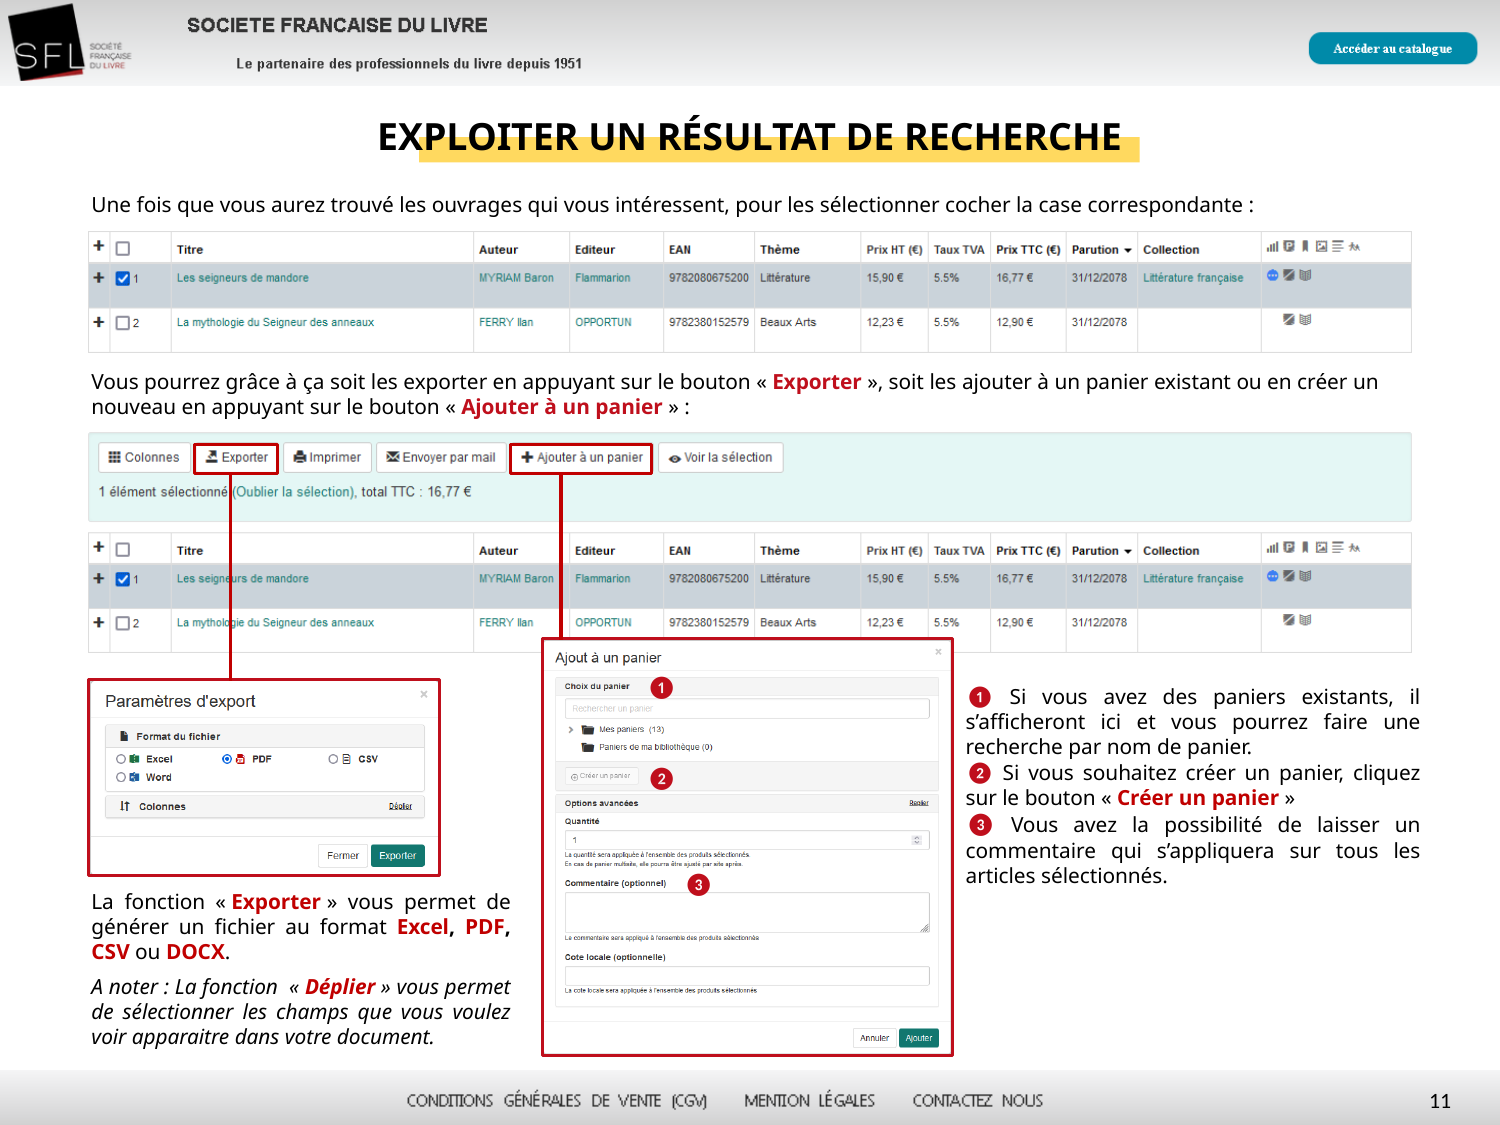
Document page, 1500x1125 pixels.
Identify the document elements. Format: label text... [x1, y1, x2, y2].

picture [89, 680, 439, 875]
picture [0, 1070, 1500, 1125]
text_box Une fois que vous aurez trouvé les ouvrages qui vous intéressent, pour les sélectionner cocher la case correspondante : [76, 184, 1412, 225]
text_box La fonction « Exporter » vous permet de générer un fichier au format Excel, PDF, CSV ou DOCX. A noter : La fonction « Déplier » vous permet de sélectionner les champs que vous voulez voir apparaitre dans votre document. [76, 881, 526, 1057]
text_box EXPLOITER UN RÉSULTAT DE RECHERCHE [0, 93, 1500, 201]
picture [88, 231, 1412, 353]
picture [88, 432, 1412, 1054]
text_box Vous pourrez grâce à ça soit les exporter en appuyant sur le bouton « Exporter », soit les ajouter à un panier existant ou en créer un nouveau en appuyant sur le bouton « Ajouter à un panier » : [76, 361, 1412, 427]
text_box ❶ Si vous avez des paniers existants, il s’afficheront ici et vous pourrez faire une recherche par nom de panier. ❷ Si vous souhaitez créer un panier, cliquez sur le bouton « Créer un panier » ❸ Vous avez la possibilité de laisser un commentaire qui s’appliquera sur tous les articles sélectionnés. [956, 675, 1436, 895]
picture [0, 0, 1500, 87]
